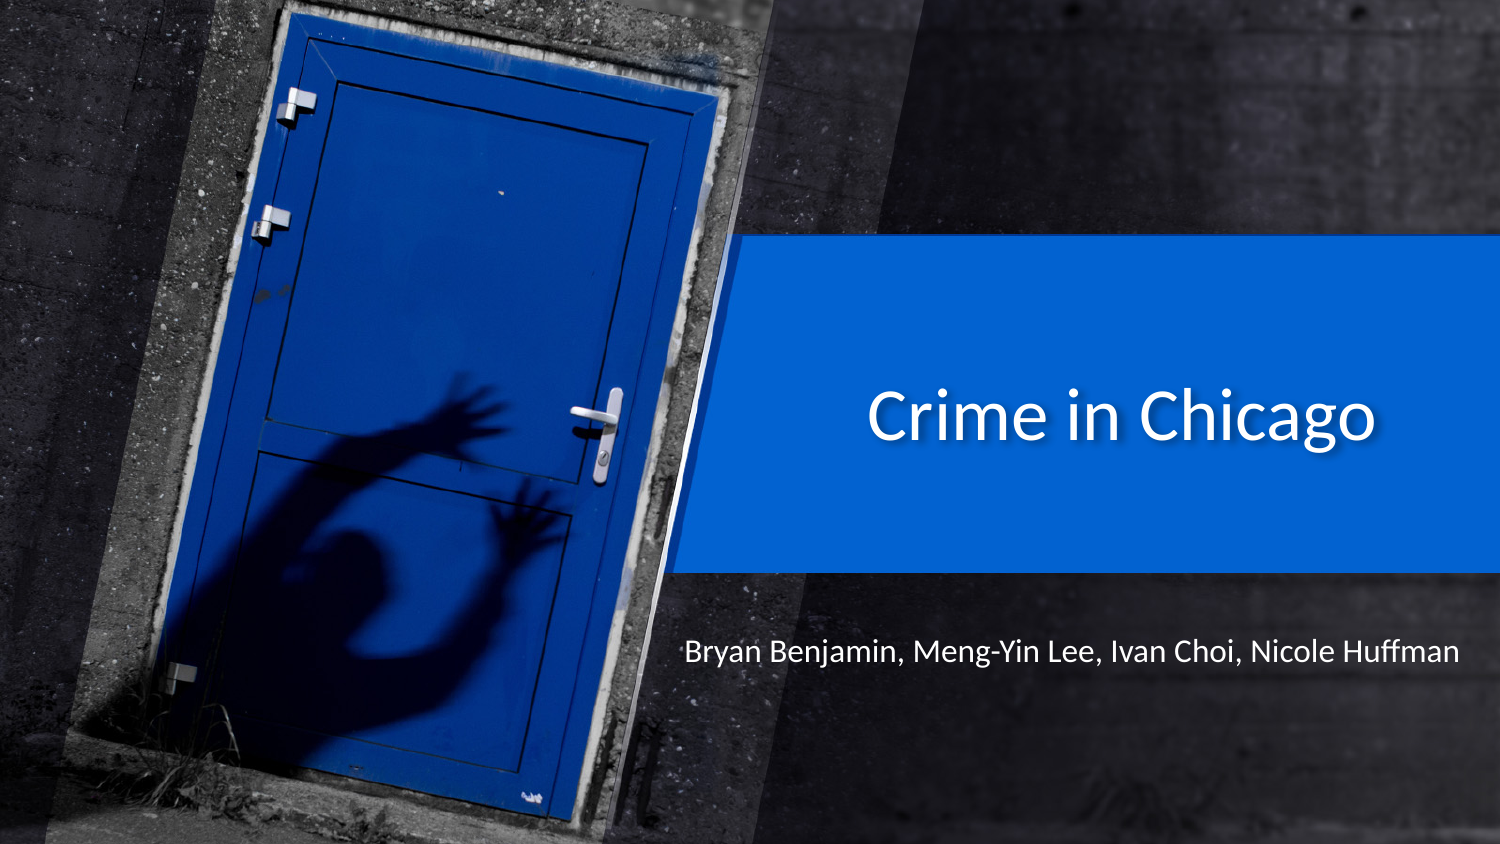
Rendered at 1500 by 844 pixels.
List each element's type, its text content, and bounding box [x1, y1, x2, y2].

title Crime in Chicago [73, 296, 1427, 524]
picture [0, 0, 1500, 844]
subtitle Bryan Benjamin, Meng-Yin Lee, Ivan Choi, Nicole Huffman [123, 622, 1477, 748]
